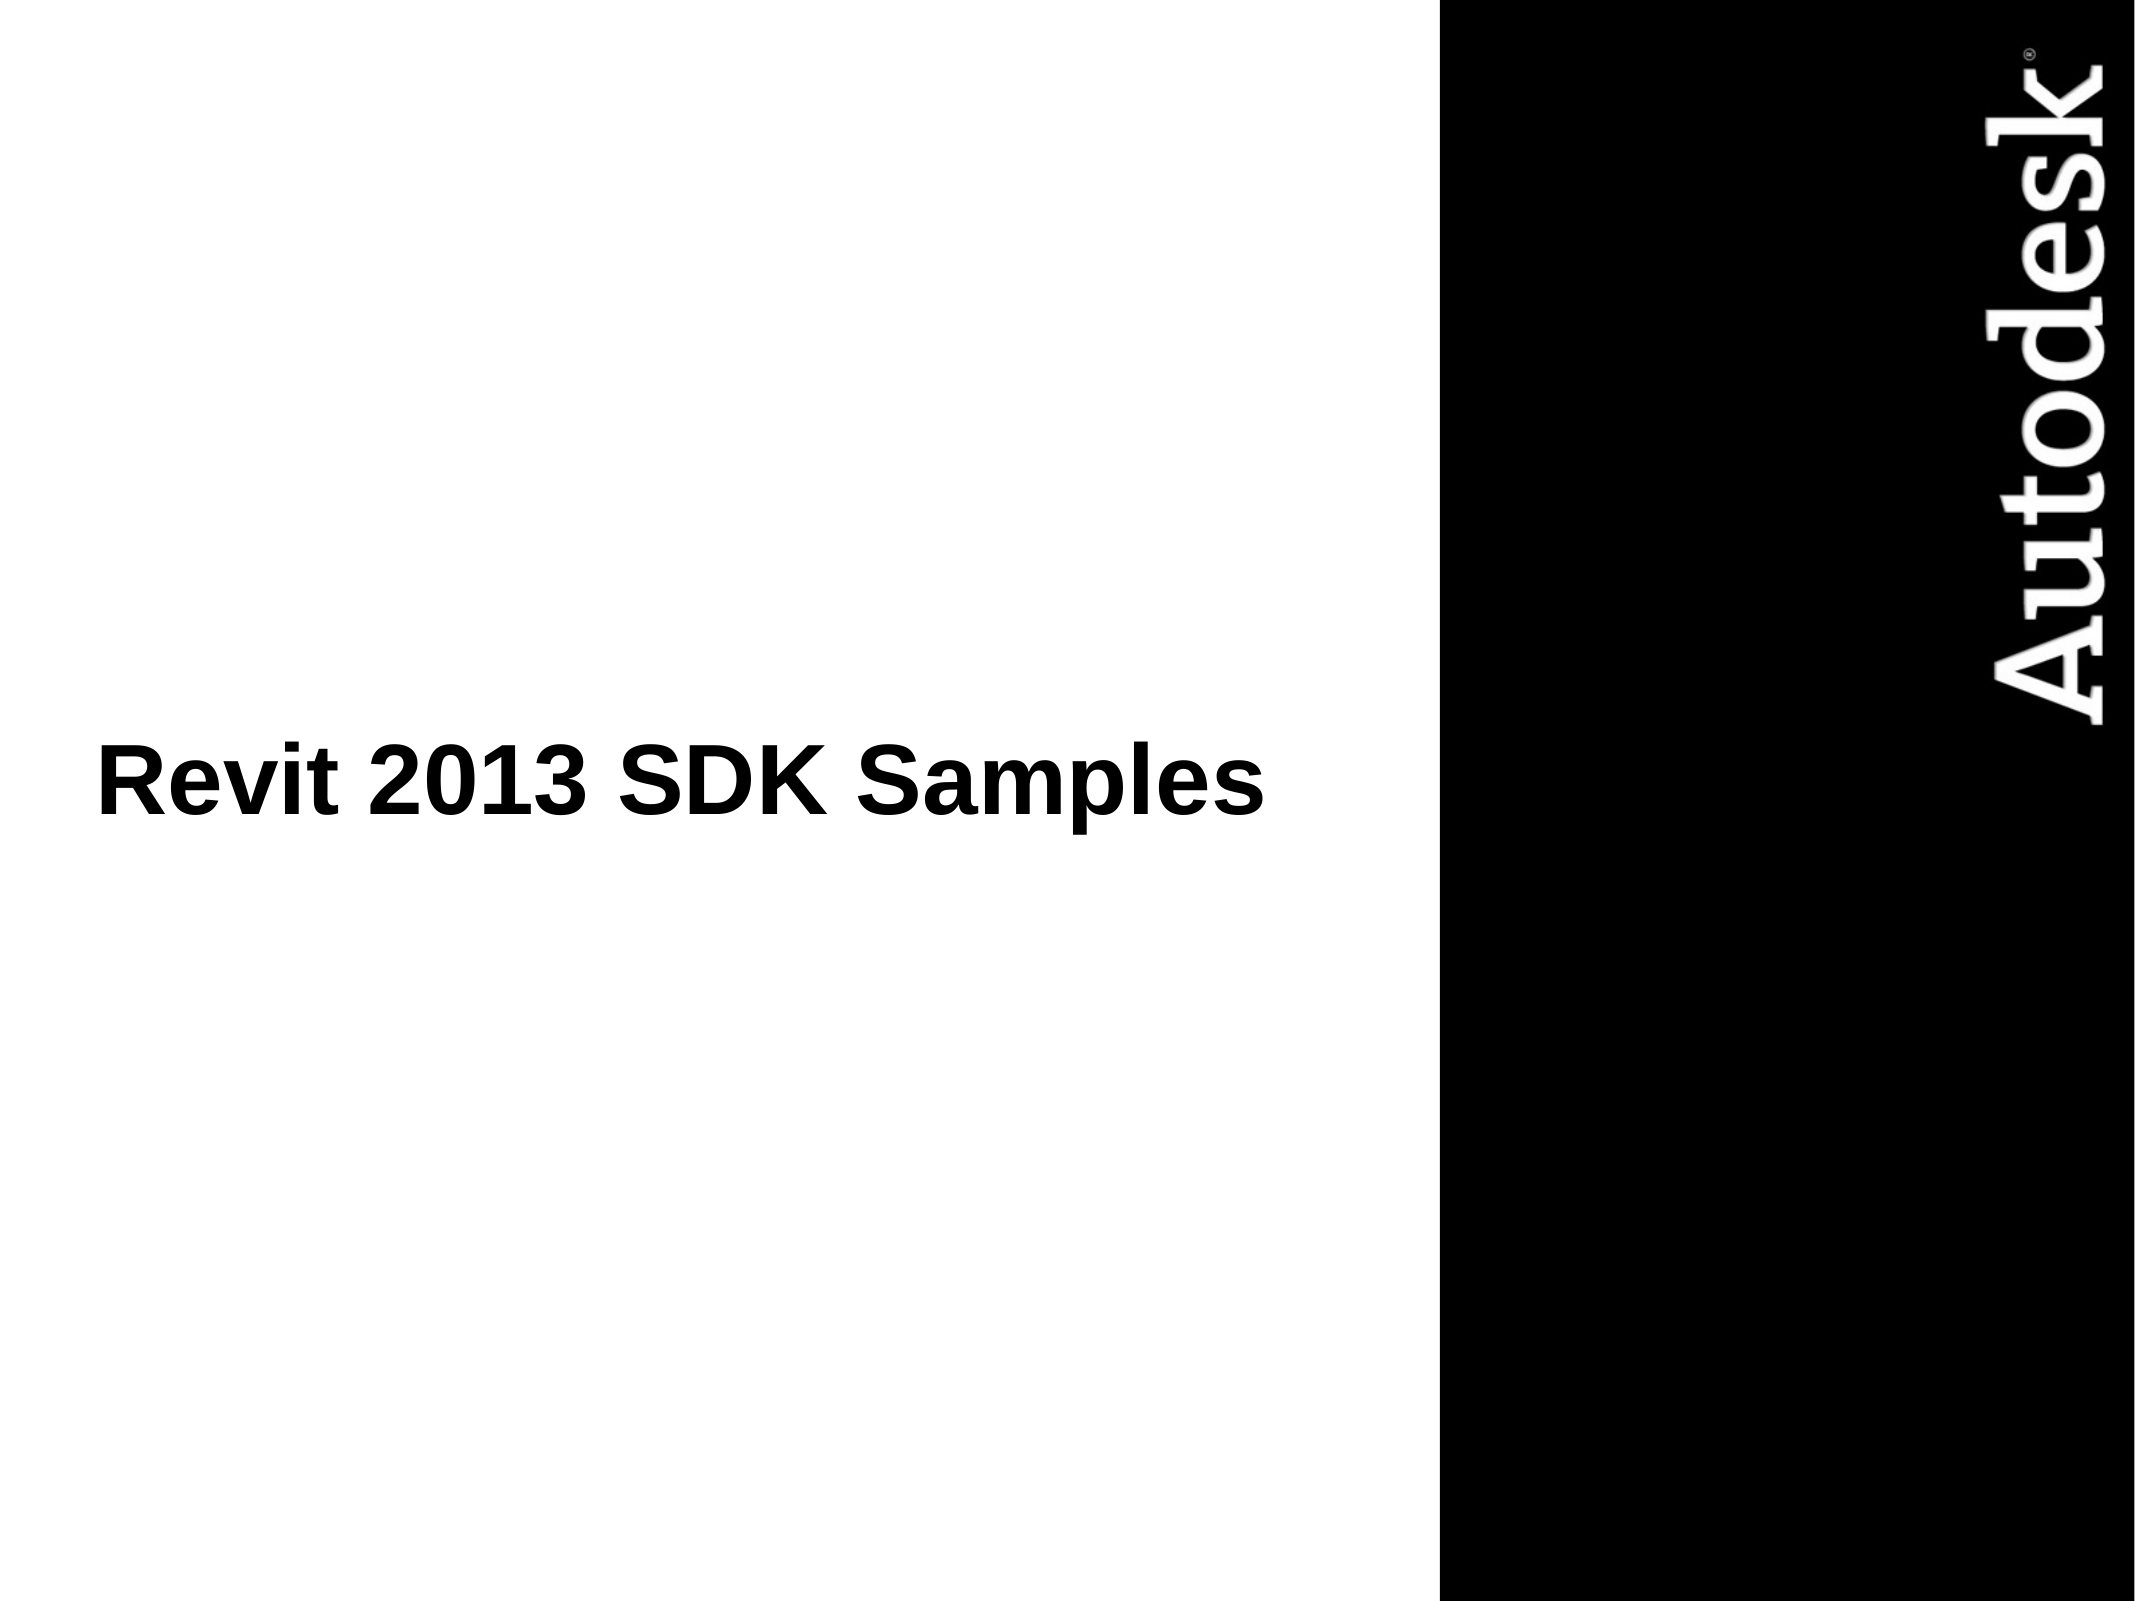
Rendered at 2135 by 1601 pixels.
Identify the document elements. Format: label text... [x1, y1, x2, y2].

picture [1439, 0, 2135, 1601]
title Revit 2013 SDK Samples [73, 703, 1391, 1015]
